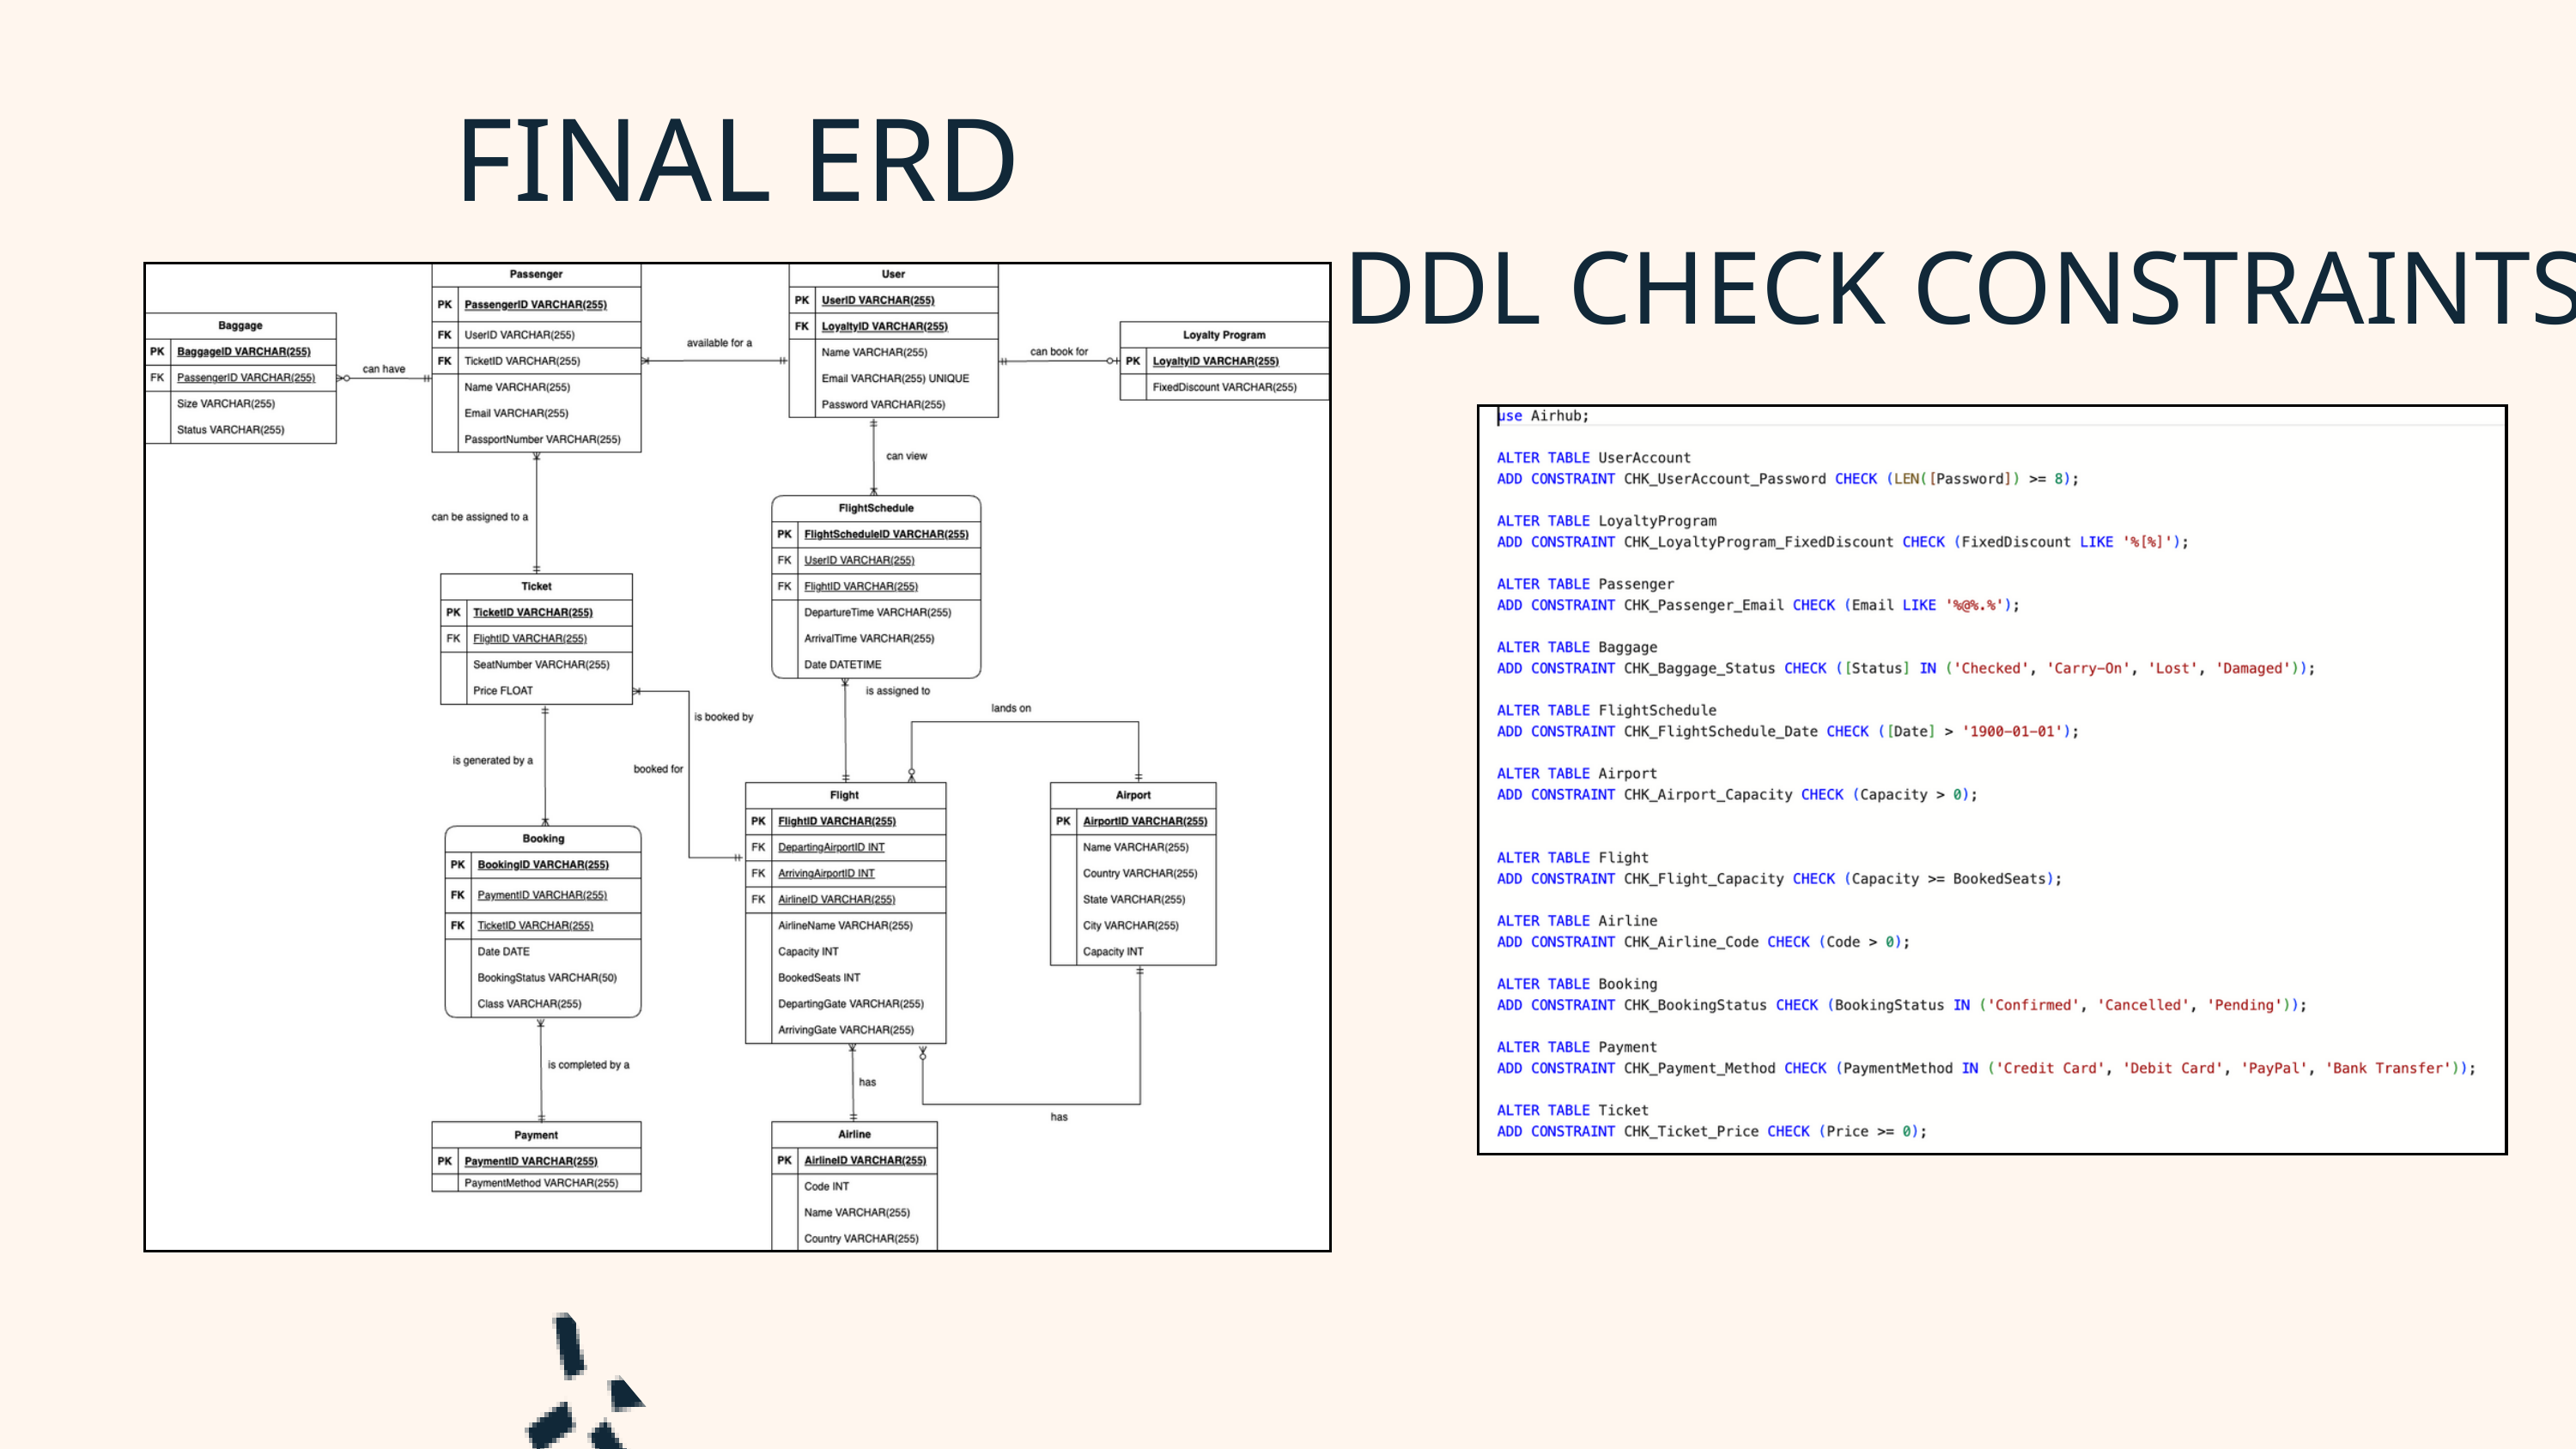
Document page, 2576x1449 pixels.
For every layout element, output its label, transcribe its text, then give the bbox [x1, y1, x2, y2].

text_box [1478, 405, 2506, 1155]
text_box DDL CHECK CONSTRAINTS [1341, 238, 2576, 345]
text_box [0, 1048, 682, 1449]
text_box [144, 263, 1331, 1252]
text_box FINAL ERD [431, 102, 1044, 225]
